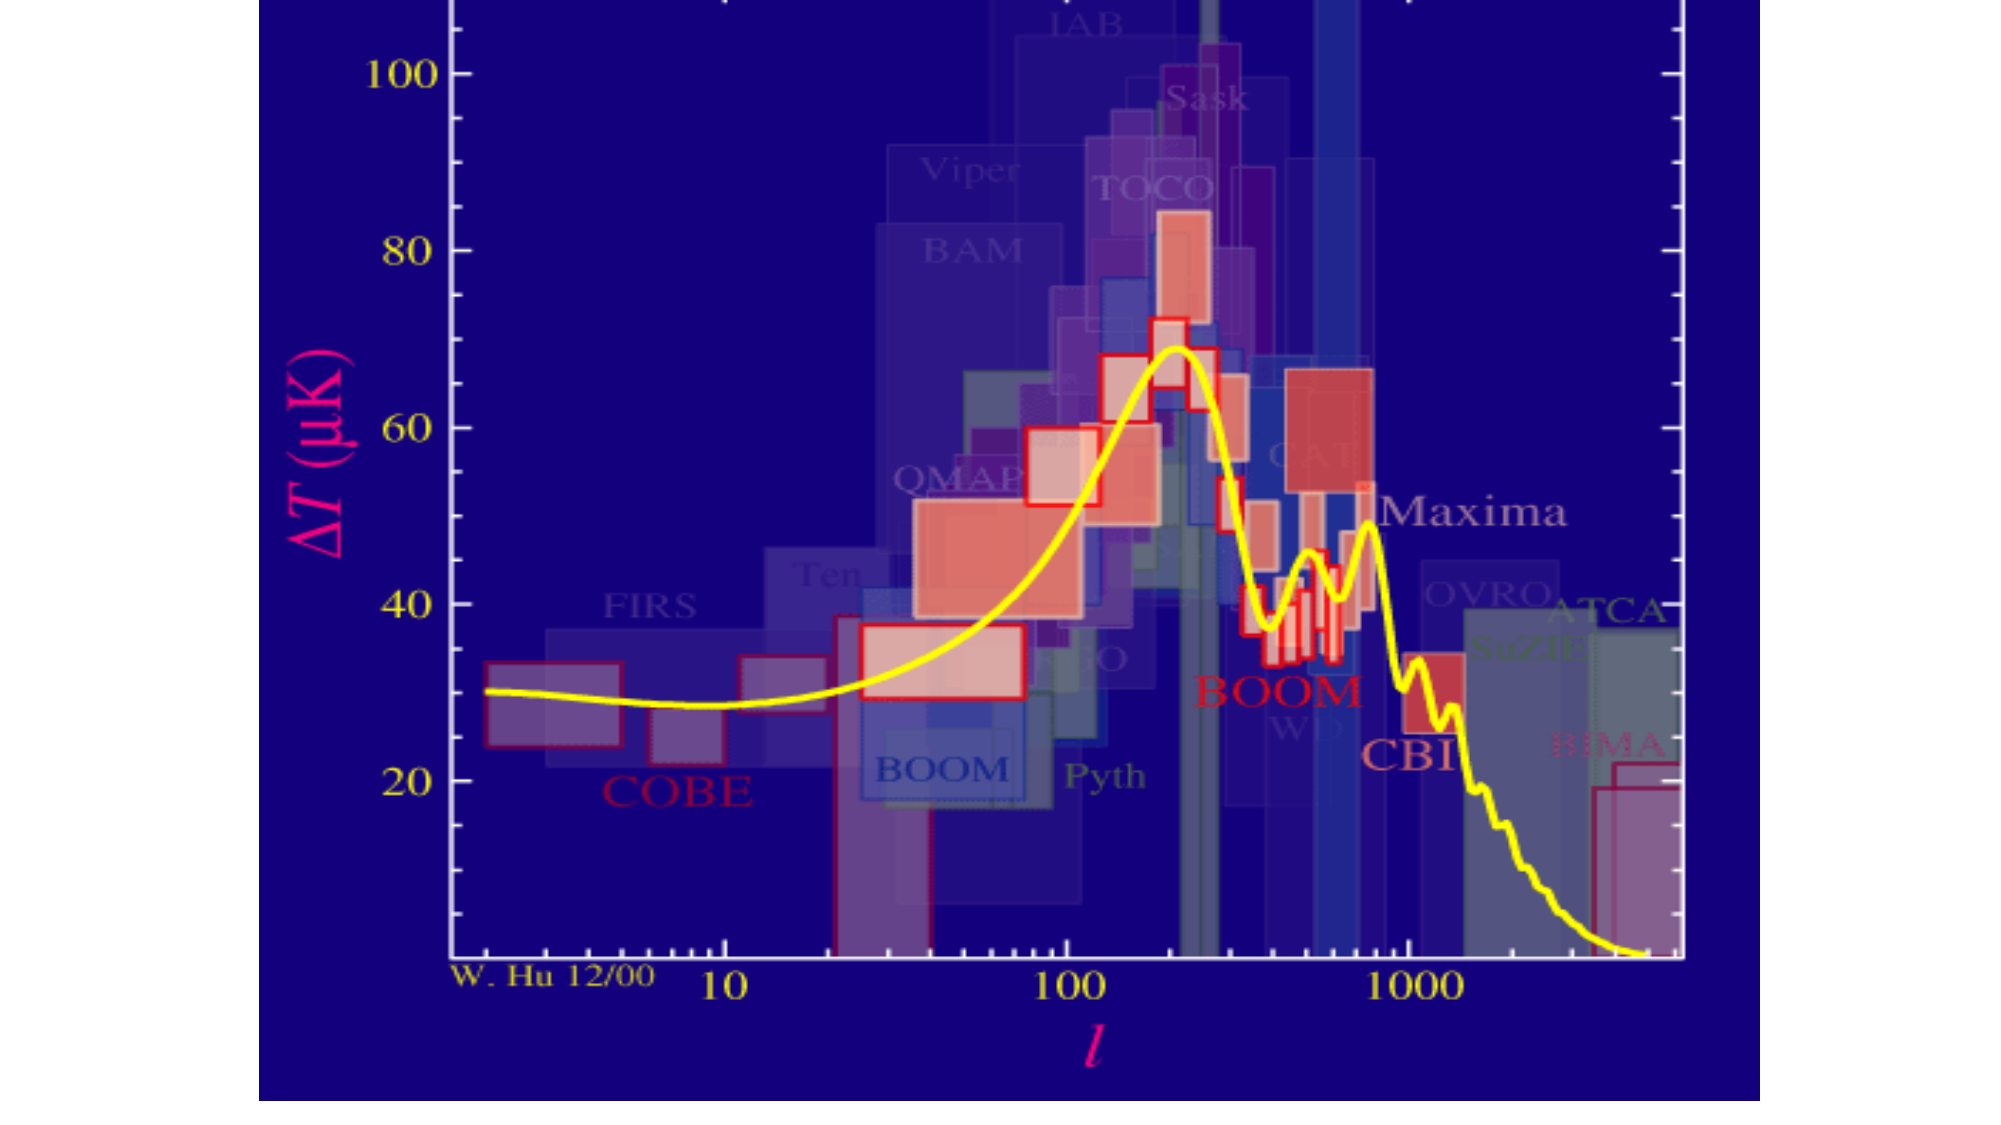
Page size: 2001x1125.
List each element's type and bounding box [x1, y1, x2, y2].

picture [259, 0, 1760, 1101]
